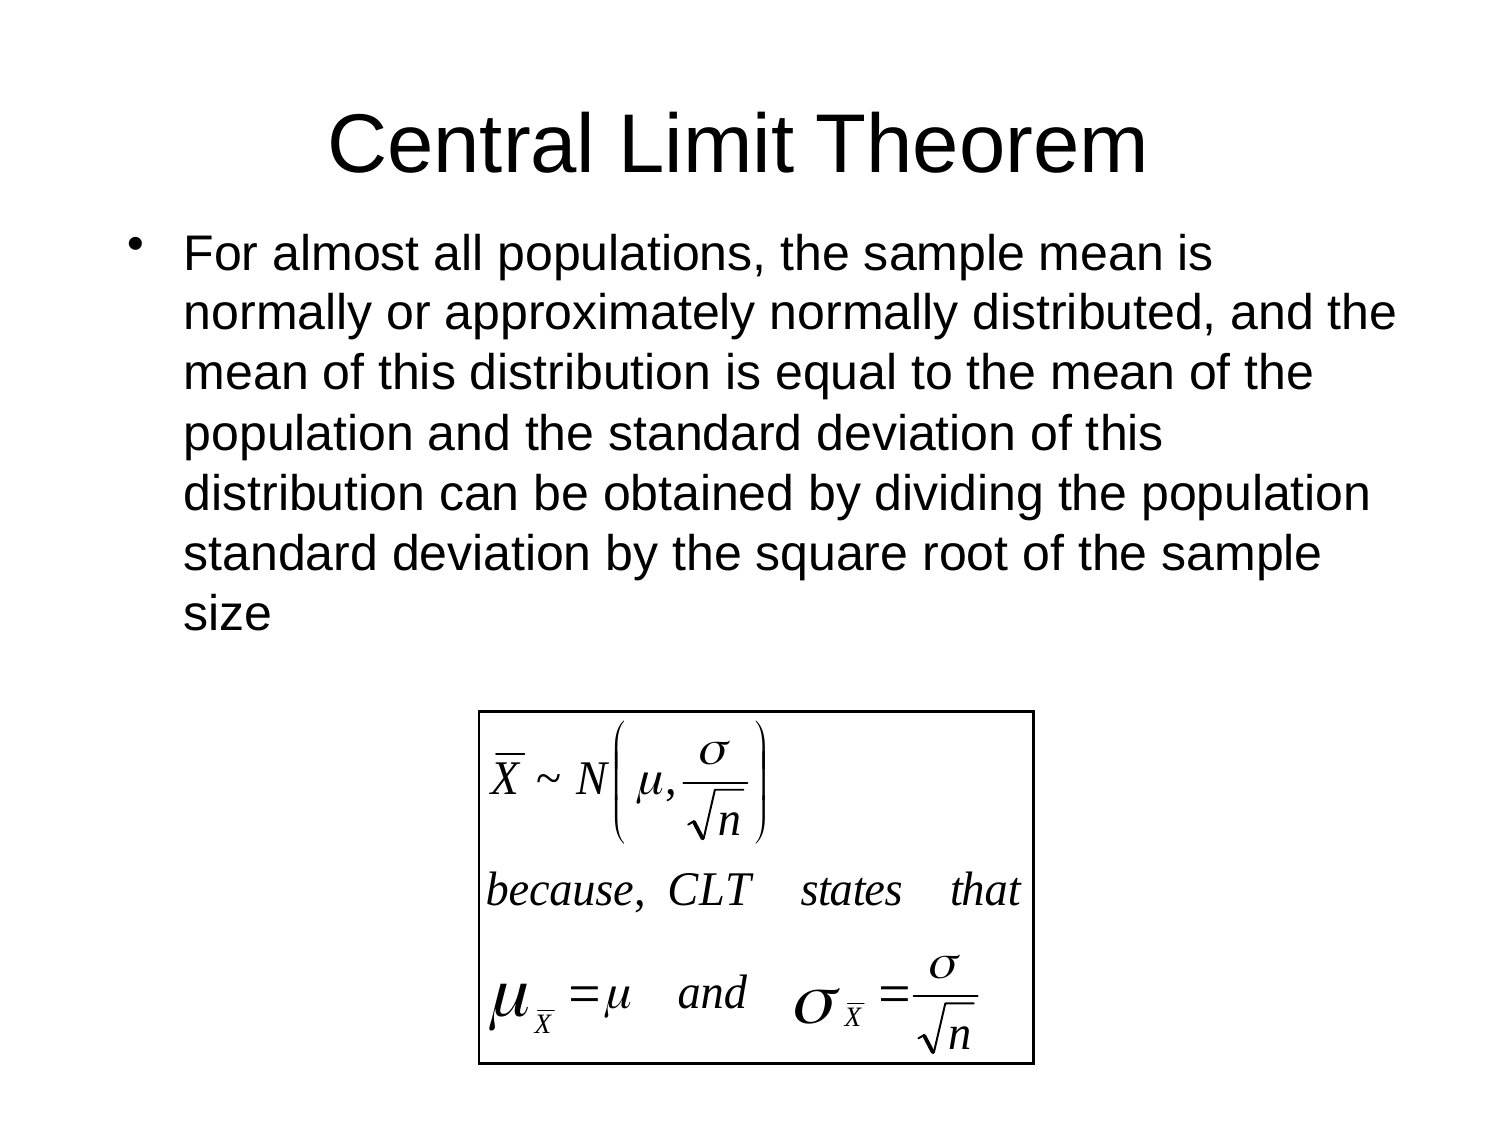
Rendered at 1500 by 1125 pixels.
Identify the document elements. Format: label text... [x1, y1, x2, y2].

title Central Limit Theorem [75, 45, 1425, 233]
list For almost all populations, the sample mean is normally or approximately normally distributed, and the mean of this distribution is equal to the mean of the population and the standard deviation of this distribution can be obtained by dividing the population standard deviation by the square root of the sample size [112, 212, 1425, 963]
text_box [479, 712, 1033, 1063]
